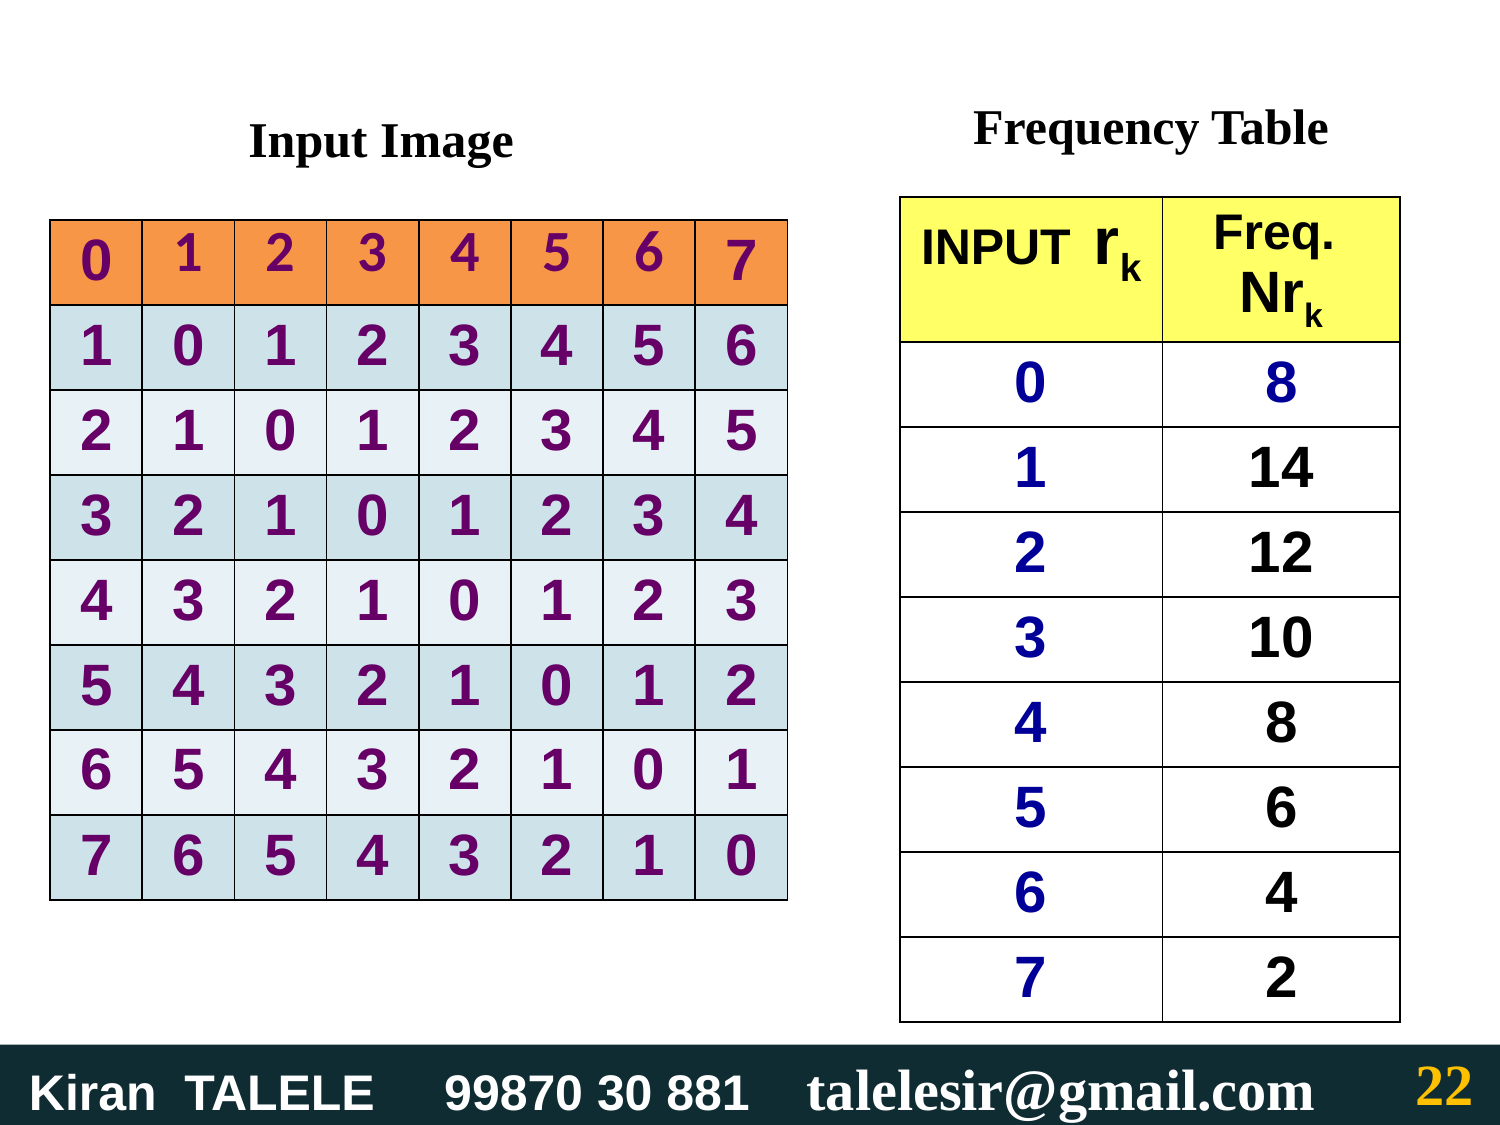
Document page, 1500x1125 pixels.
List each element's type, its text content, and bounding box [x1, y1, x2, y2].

table_cell 3 [512, 391, 602, 474]
table_cell 3 [51, 476, 141, 559]
table_header 1 [143, 221, 234, 304]
table_cell 3 [696, 561, 787, 644]
table_cell 3 [420, 306, 510, 389]
table_cell 7 [901, 938, 1162, 1021]
table_cell 2 [51, 391, 141, 474]
table_cell 6 [696, 306, 787, 389]
table_cell 1 [512, 731, 602, 814]
table_cell 0 [696, 816, 787, 899]
table_cell 3 [327, 731, 418, 814]
table_cell 3 [901, 598, 1162, 681]
table_cell 4 [235, 731, 326, 814]
text_box Frequency Table [933, 87, 1488, 163]
table_cell 7 [51, 816, 141, 899]
table_cell 8 [1163, 343, 1399, 426]
table_cell 6 [1163, 768, 1399, 851]
table_cell 2 [901, 513, 1162, 596]
table_cell 5 [604, 306, 694, 389]
table_header 2 [235, 221, 326, 304]
table_cell 5 [901, 768, 1162, 851]
table_cell 2 [696, 646, 787, 729]
table_header 0 [51, 221, 141, 304]
table_cell 5 [143, 731, 234, 814]
table_cell 4 [901, 683, 1162, 766]
table_cell 4 [51, 561, 141, 644]
table_cell 2 [235, 561, 326, 644]
table_cell 1 [901, 428, 1162, 511]
table_cell 1 [327, 561, 418, 644]
table_cell 5 [696, 391, 787, 474]
table_cell 2 [512, 476, 602, 559]
table_cell 4 [143, 646, 234, 729]
table_cell 1 [51, 306, 141, 389]
table_cell 0 [420, 561, 510, 644]
table_cell 3 [604, 476, 694, 559]
table_cell 1 [327, 391, 418, 474]
text_box Input Image [208, 99, 763, 175]
table_cell 12 [1163, 513, 1399, 596]
table_header 7 [696, 221, 787, 304]
table_cell 0 [604, 731, 694, 814]
table_cell 5 [235, 816, 326, 899]
table_cell 3 [420, 816, 510, 899]
table_cell 4 [512, 306, 602, 389]
table_cell 2 [420, 391, 510, 474]
table_cell 1 [604, 646, 694, 729]
table_cell 14 [1163, 428, 1399, 511]
table_cell 1 [420, 646, 510, 729]
table_cell 0 [143, 306, 234, 389]
table_header 5 [512, 221, 602, 304]
table_cell 6 [51, 731, 141, 814]
table_cell 2 [604, 561, 694, 644]
table_cell 6 [901, 853, 1162, 936]
table_cell 1 [512, 561, 602, 644]
table_header Freq. Nrk [1163, 198, 1399, 341]
table_cell 0 [235, 391, 326, 474]
table_cell 1 [696, 731, 787, 814]
table_cell 0 [901, 343, 1162, 426]
table_cell 1 [235, 476, 326, 559]
table_header 4 [420, 221, 510, 304]
table_cell 2 [1163, 938, 1399, 1021]
table_cell 3 [235, 646, 326, 729]
table_header 6 [604, 221, 694, 304]
table_cell 0 [327, 476, 418, 559]
table_cell 4 [696, 476, 787, 559]
table_cell 2 [327, 306, 418, 389]
table_cell 5 [51, 646, 141, 729]
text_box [0, 1039, 1500, 1125]
table_cell 3 [143, 561, 234, 644]
table_header INPUT rk [901, 198, 1162, 341]
table_cell 4 [327, 816, 418, 899]
table_cell 0 [512, 646, 602, 729]
table_cell 1 [235, 306, 326, 389]
table_cell 2 [327, 646, 418, 729]
table_cell 8 [1163, 683, 1399, 766]
table_cell 1 [420, 476, 510, 559]
table_cell 1 [143, 391, 234, 474]
table_cell 10 [1163, 598, 1399, 681]
table_cell 1 [604, 816, 694, 899]
table_cell 6 [143, 816, 234, 899]
table_cell 2 [143, 476, 234, 559]
table_cell 2 [420, 731, 510, 814]
table_cell 2 [512, 816, 602, 899]
table_cell 4 [604, 391, 694, 474]
table_cell 4 [1163, 853, 1399, 936]
table_header 3 [327, 221, 418, 304]
